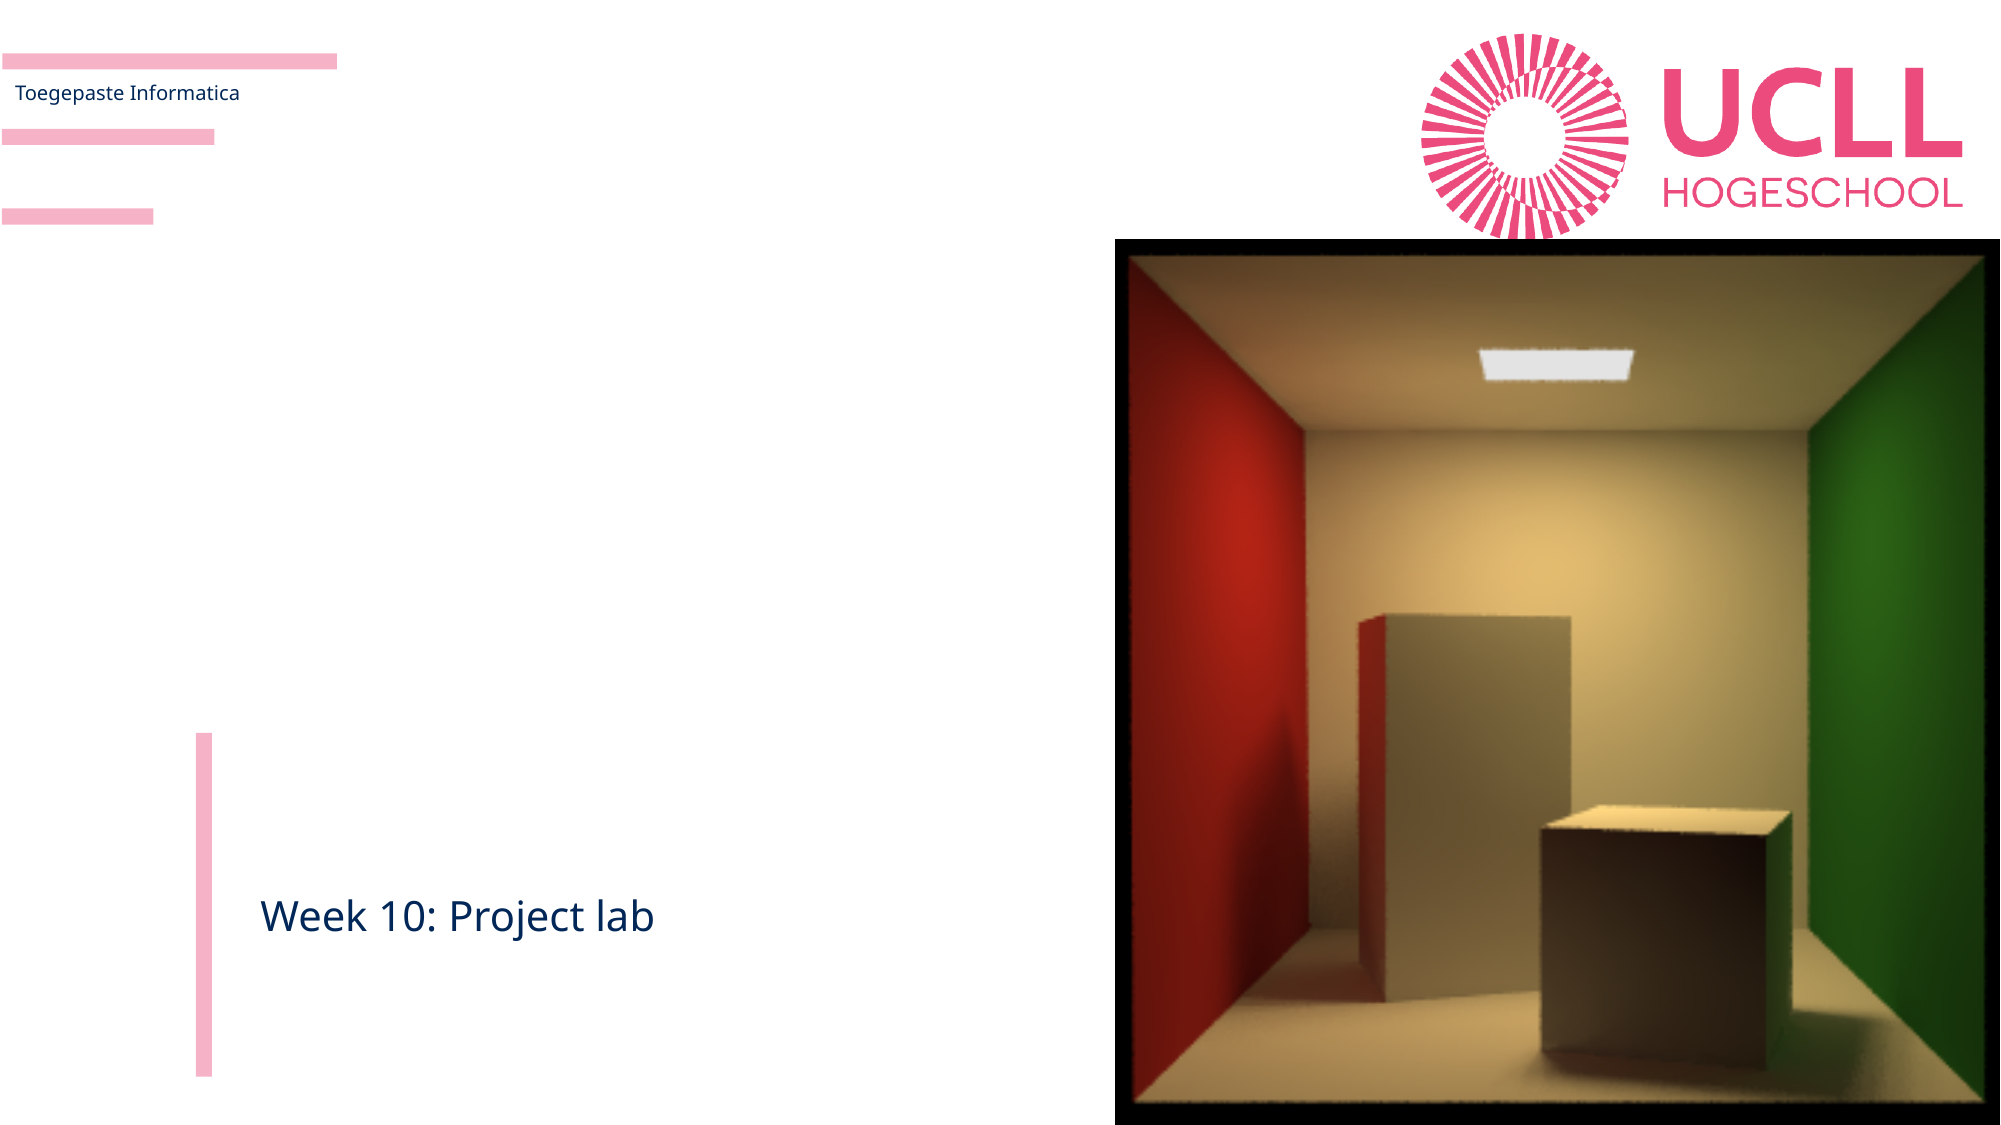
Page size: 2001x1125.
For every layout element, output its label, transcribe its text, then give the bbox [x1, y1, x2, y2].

list Week 10: Project lab [245, 887, 1000, 964]
picture [1115, 239, 2000, 1125]
